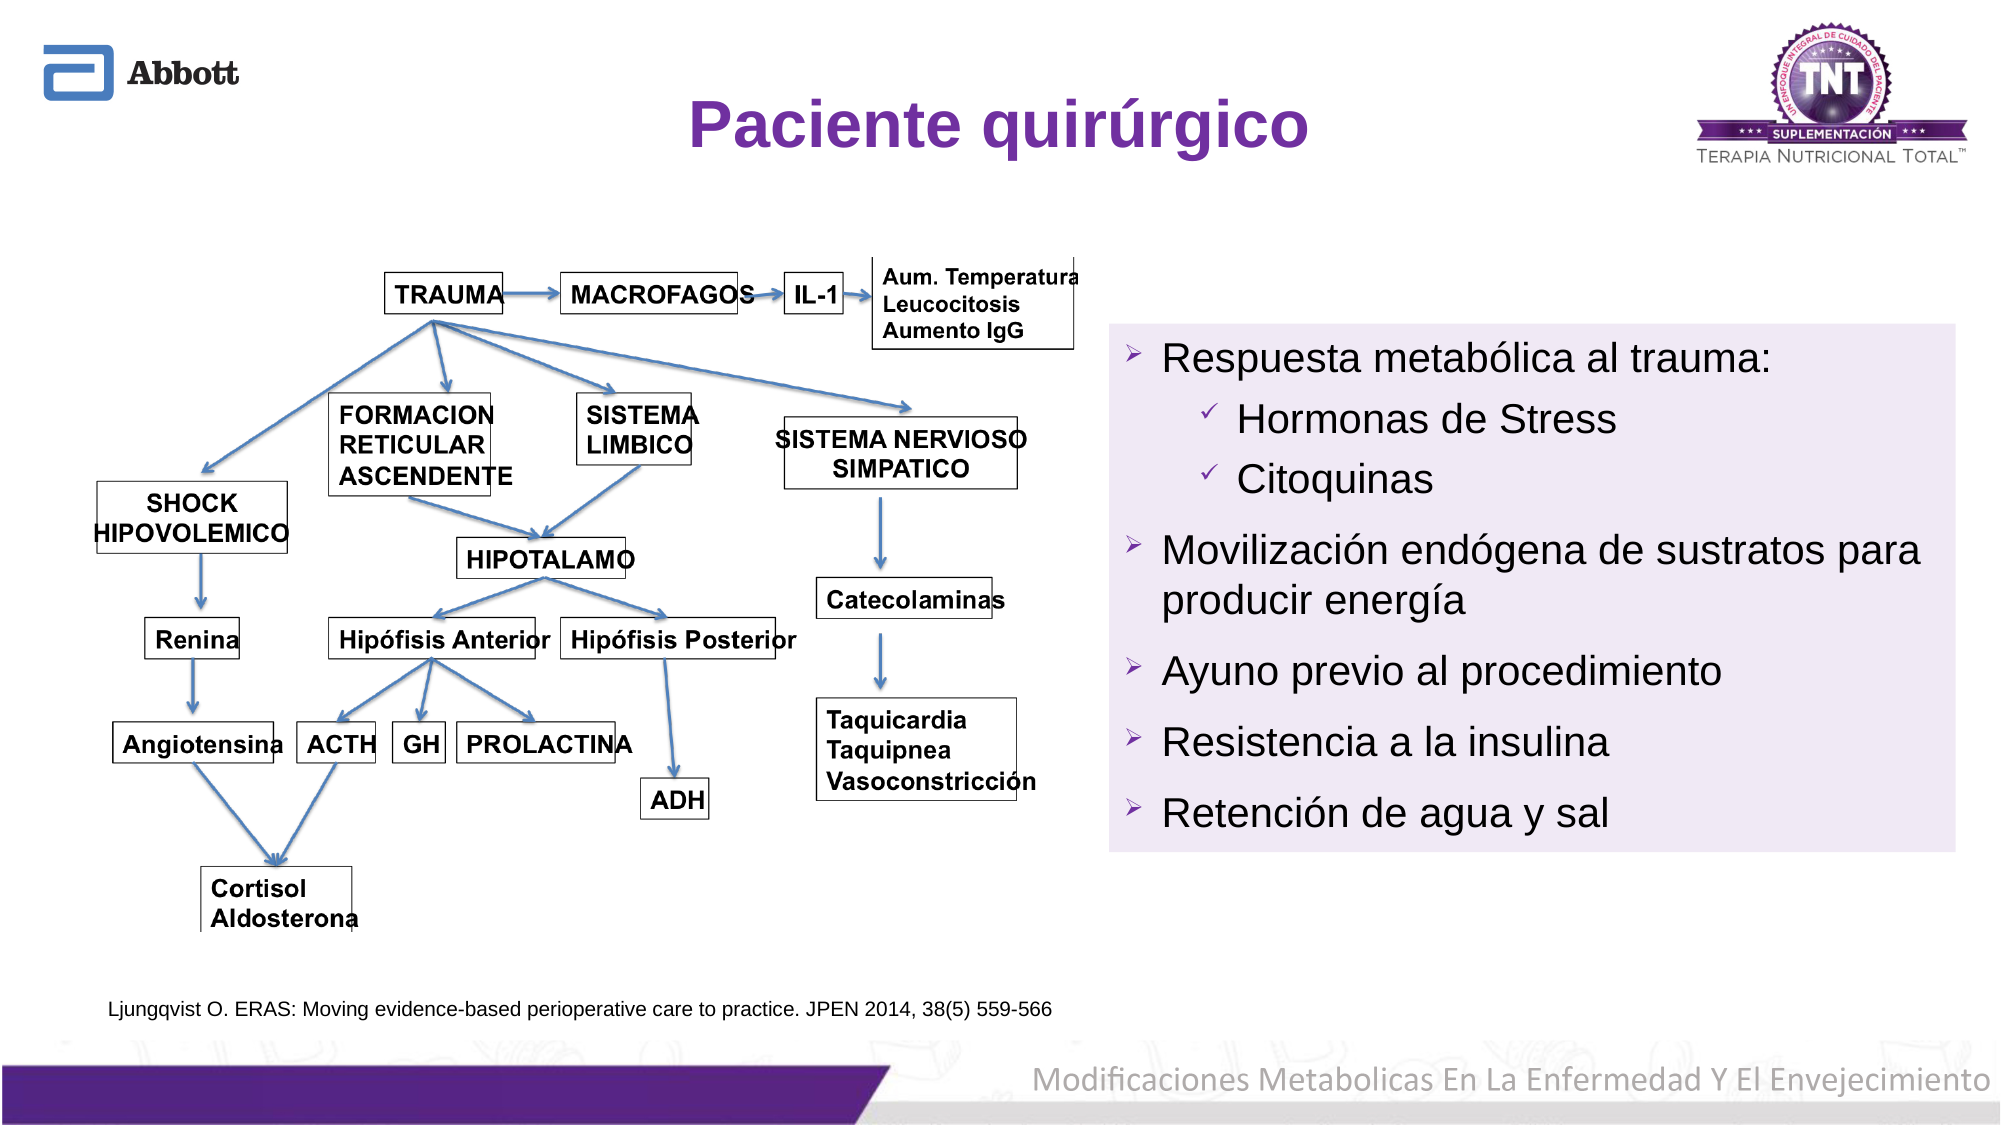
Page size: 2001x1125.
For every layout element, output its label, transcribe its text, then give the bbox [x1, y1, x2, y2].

picture [0, 0, 2001, 1125]
text_box Ljungqvist O. ERAS: Moving evidence-based perioperative care to practice. JPEN 2014, 38(5) 559-566 [93, 987, 2000, 1028]
title Paciente quirúrgico [0, 51, 2000, 202]
text_box Respuesta metabólica al trauma: Hormonas de Stress Citoquinas Movilización endógena de sustratos para producir energía Ayuno previo al procedimiento Resistencia a la insulina Retención de agua y sal [1109, 323, 1956, 853]
